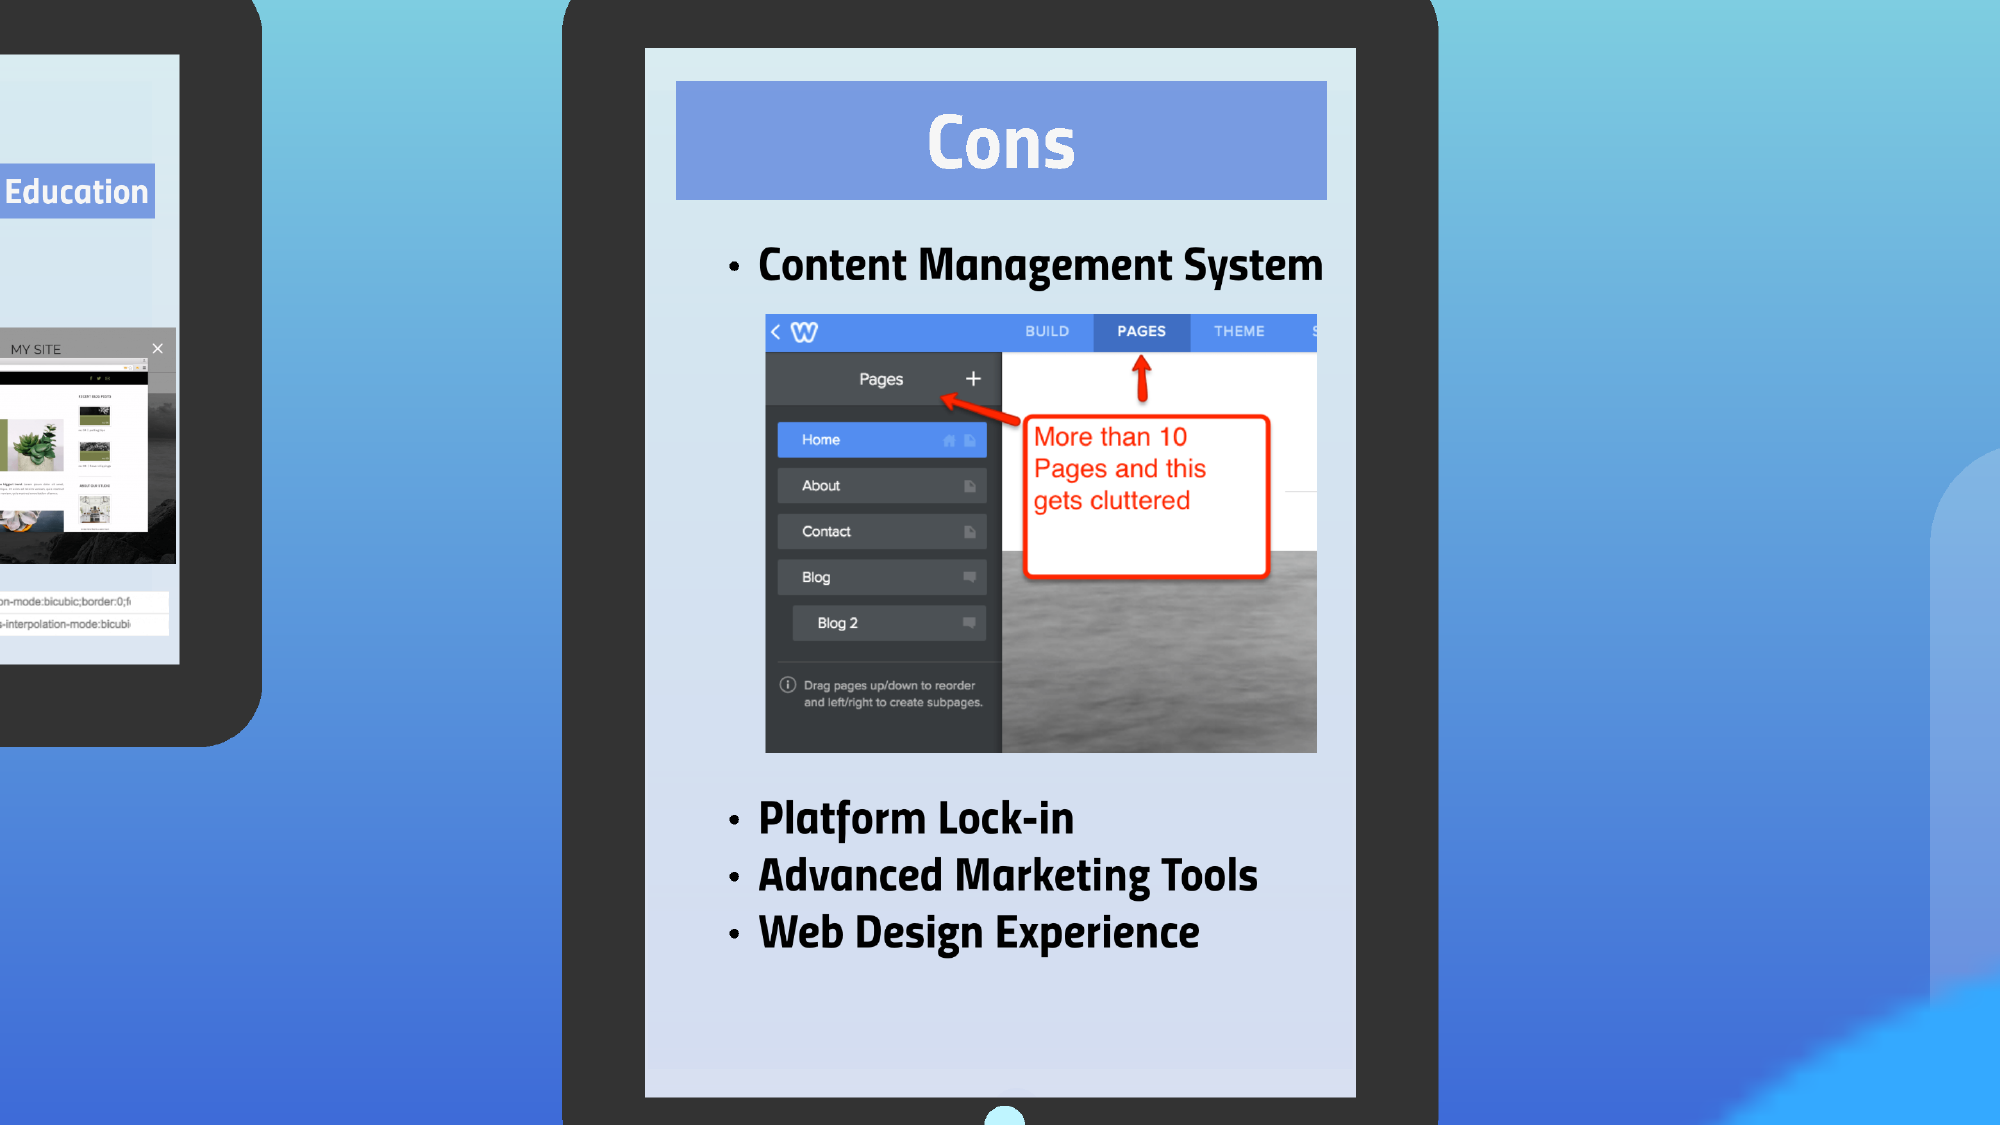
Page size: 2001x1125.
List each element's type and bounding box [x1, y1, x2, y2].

list [0, 0, 2000, 1125]
